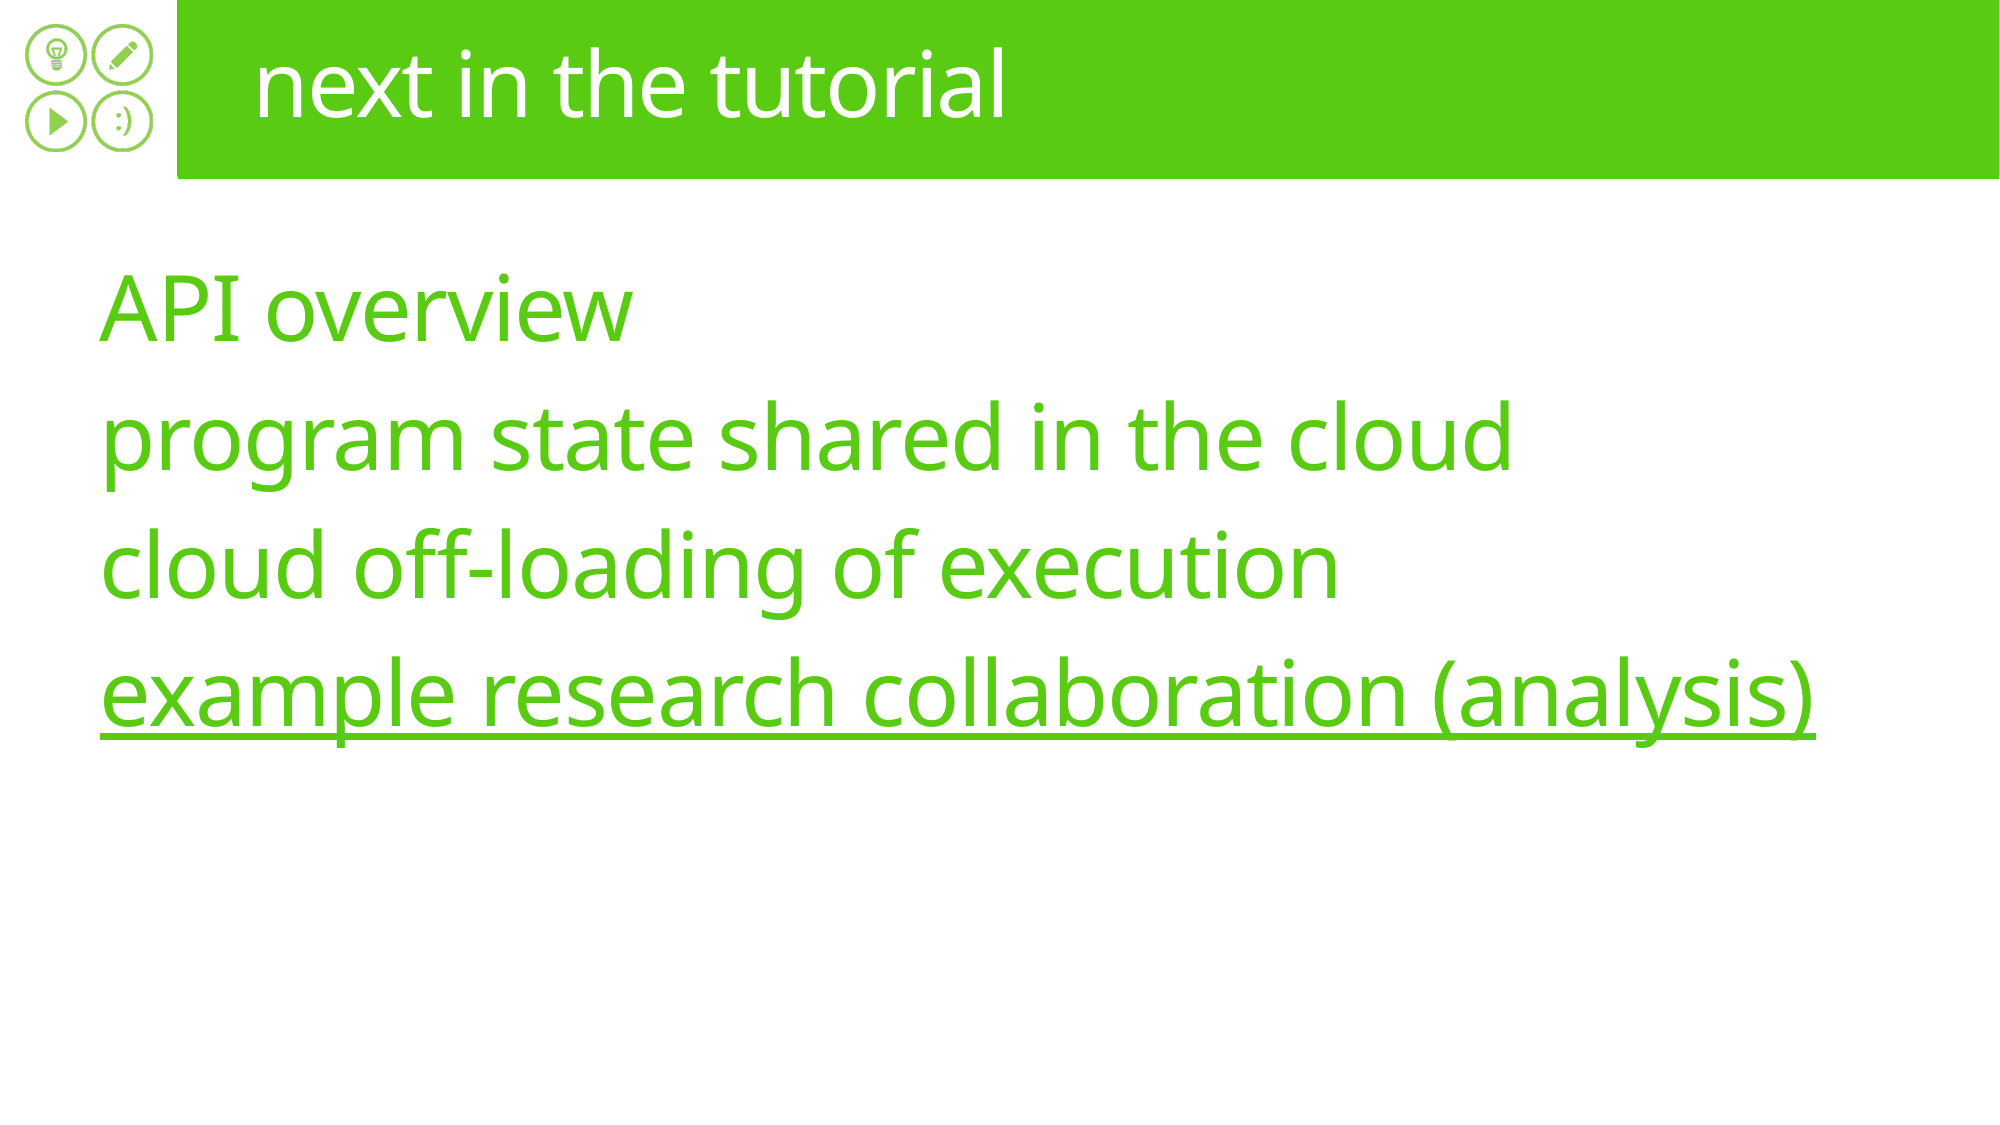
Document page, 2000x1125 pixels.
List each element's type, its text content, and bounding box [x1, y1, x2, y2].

picture [25, 24, 153, 152]
picture [0, 180, 2000, 1125]
title next in the tutorial [252, 26, 1914, 150]
list API overview program state shared in the cloud cloud off-loading of execution example research collaboration (analysis) [99, 249, 1900, 1005]
